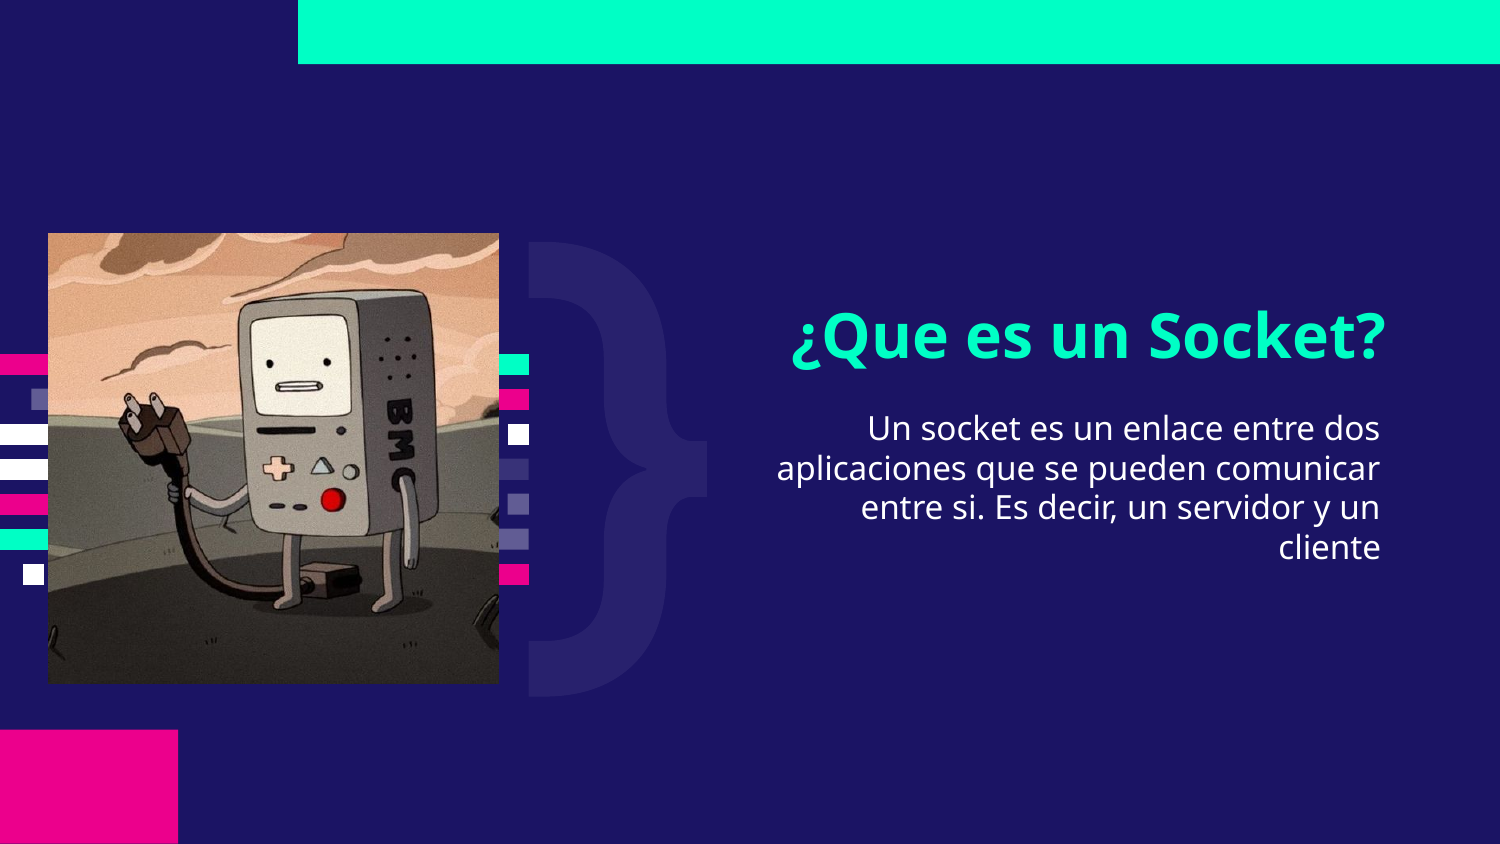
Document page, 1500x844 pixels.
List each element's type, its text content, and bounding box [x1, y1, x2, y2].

title ¿Que es un Socket? [668, 281, 1402, 392]
list Un socket es un enlace entre dos aplicaciones que se pueden comunicar entre si. Es decir, un servidor y un cliente [751, 392, 1397, 742]
picture [48, 233, 499, 684]
